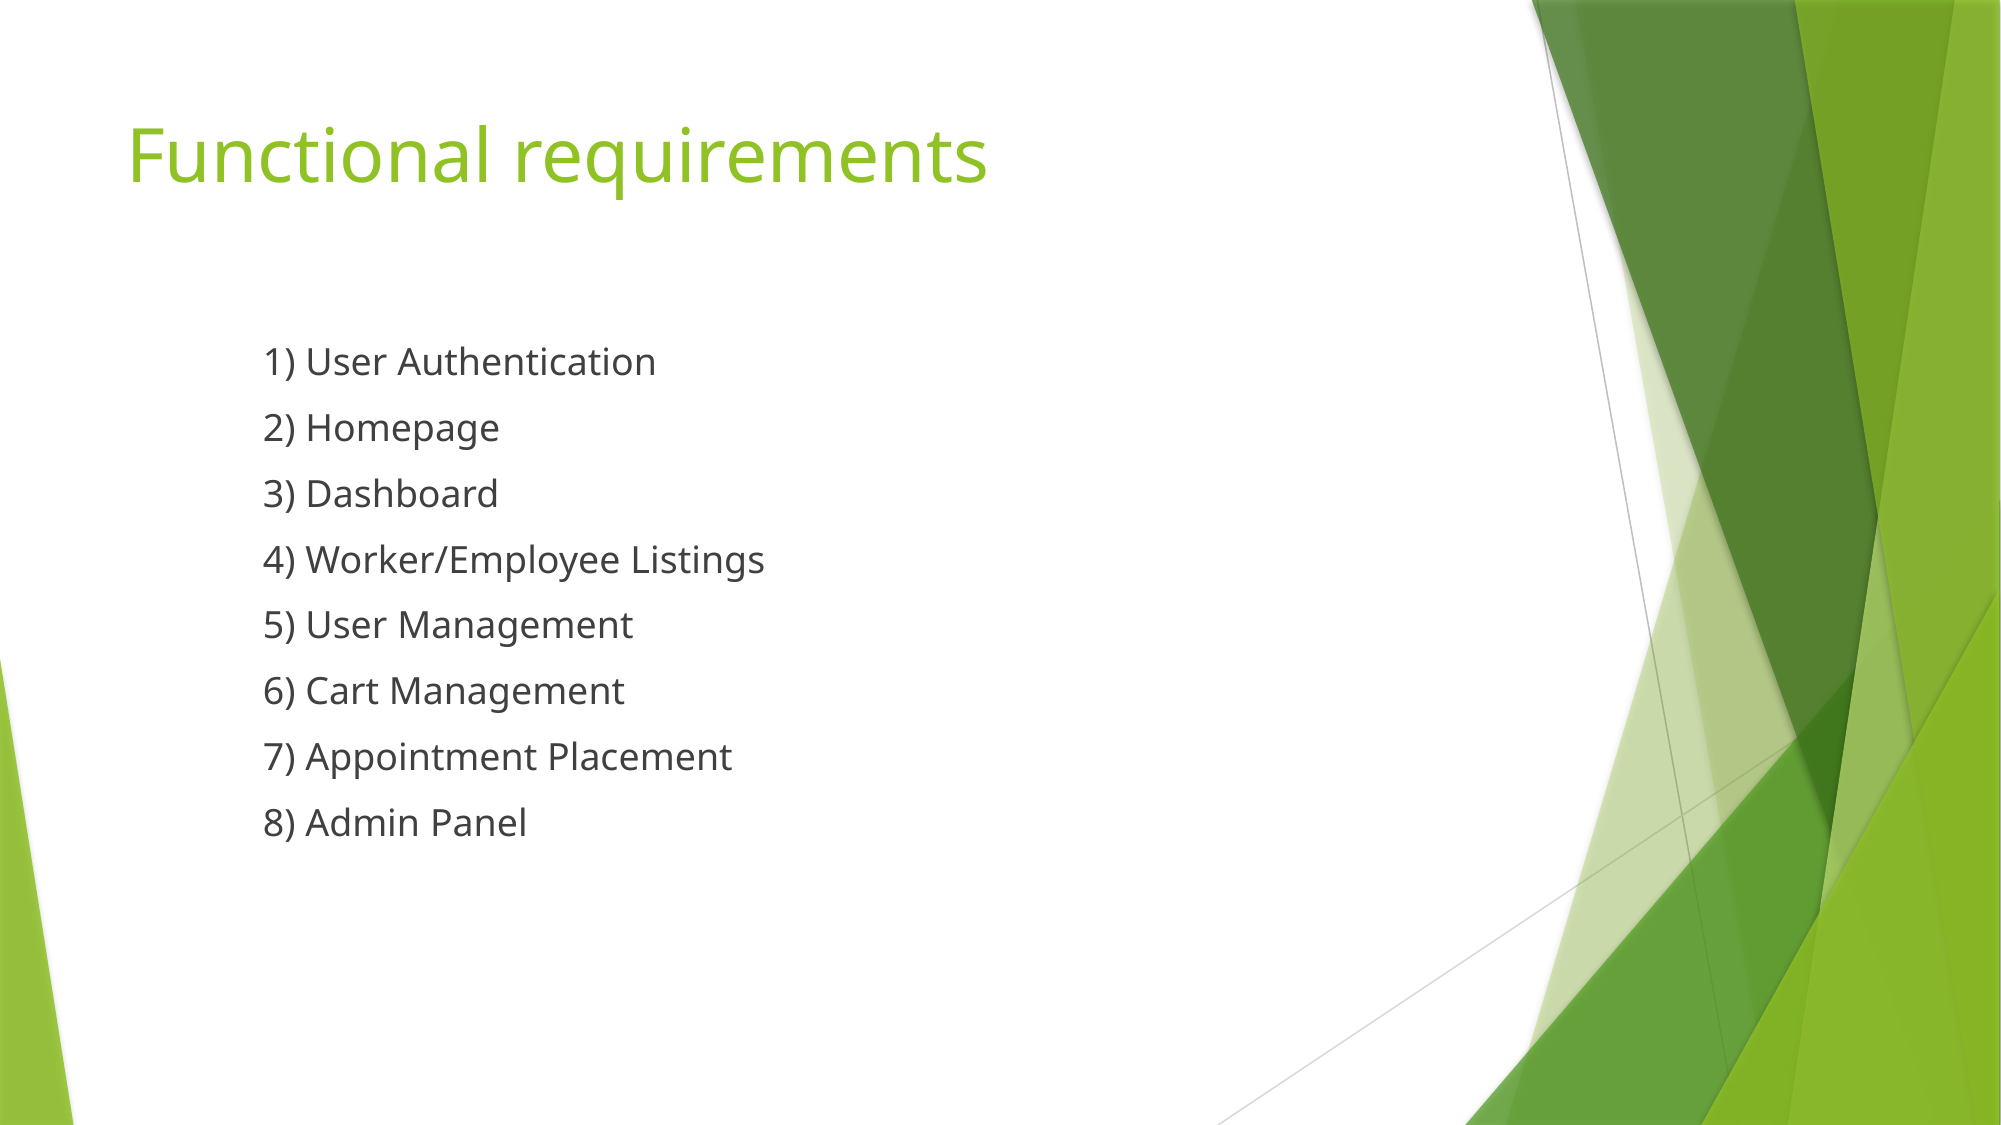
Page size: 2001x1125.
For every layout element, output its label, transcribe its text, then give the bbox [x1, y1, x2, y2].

title Functional requirements [111, 99, 1522, 317]
list 1) User Authentication 2) Homepage 3) Dashboard 4) Worker/Employee Listings 5) User Management 6) Cart Management 7) Appointment Placement 8) Admin Panel [238, 330, 1814, 966]
